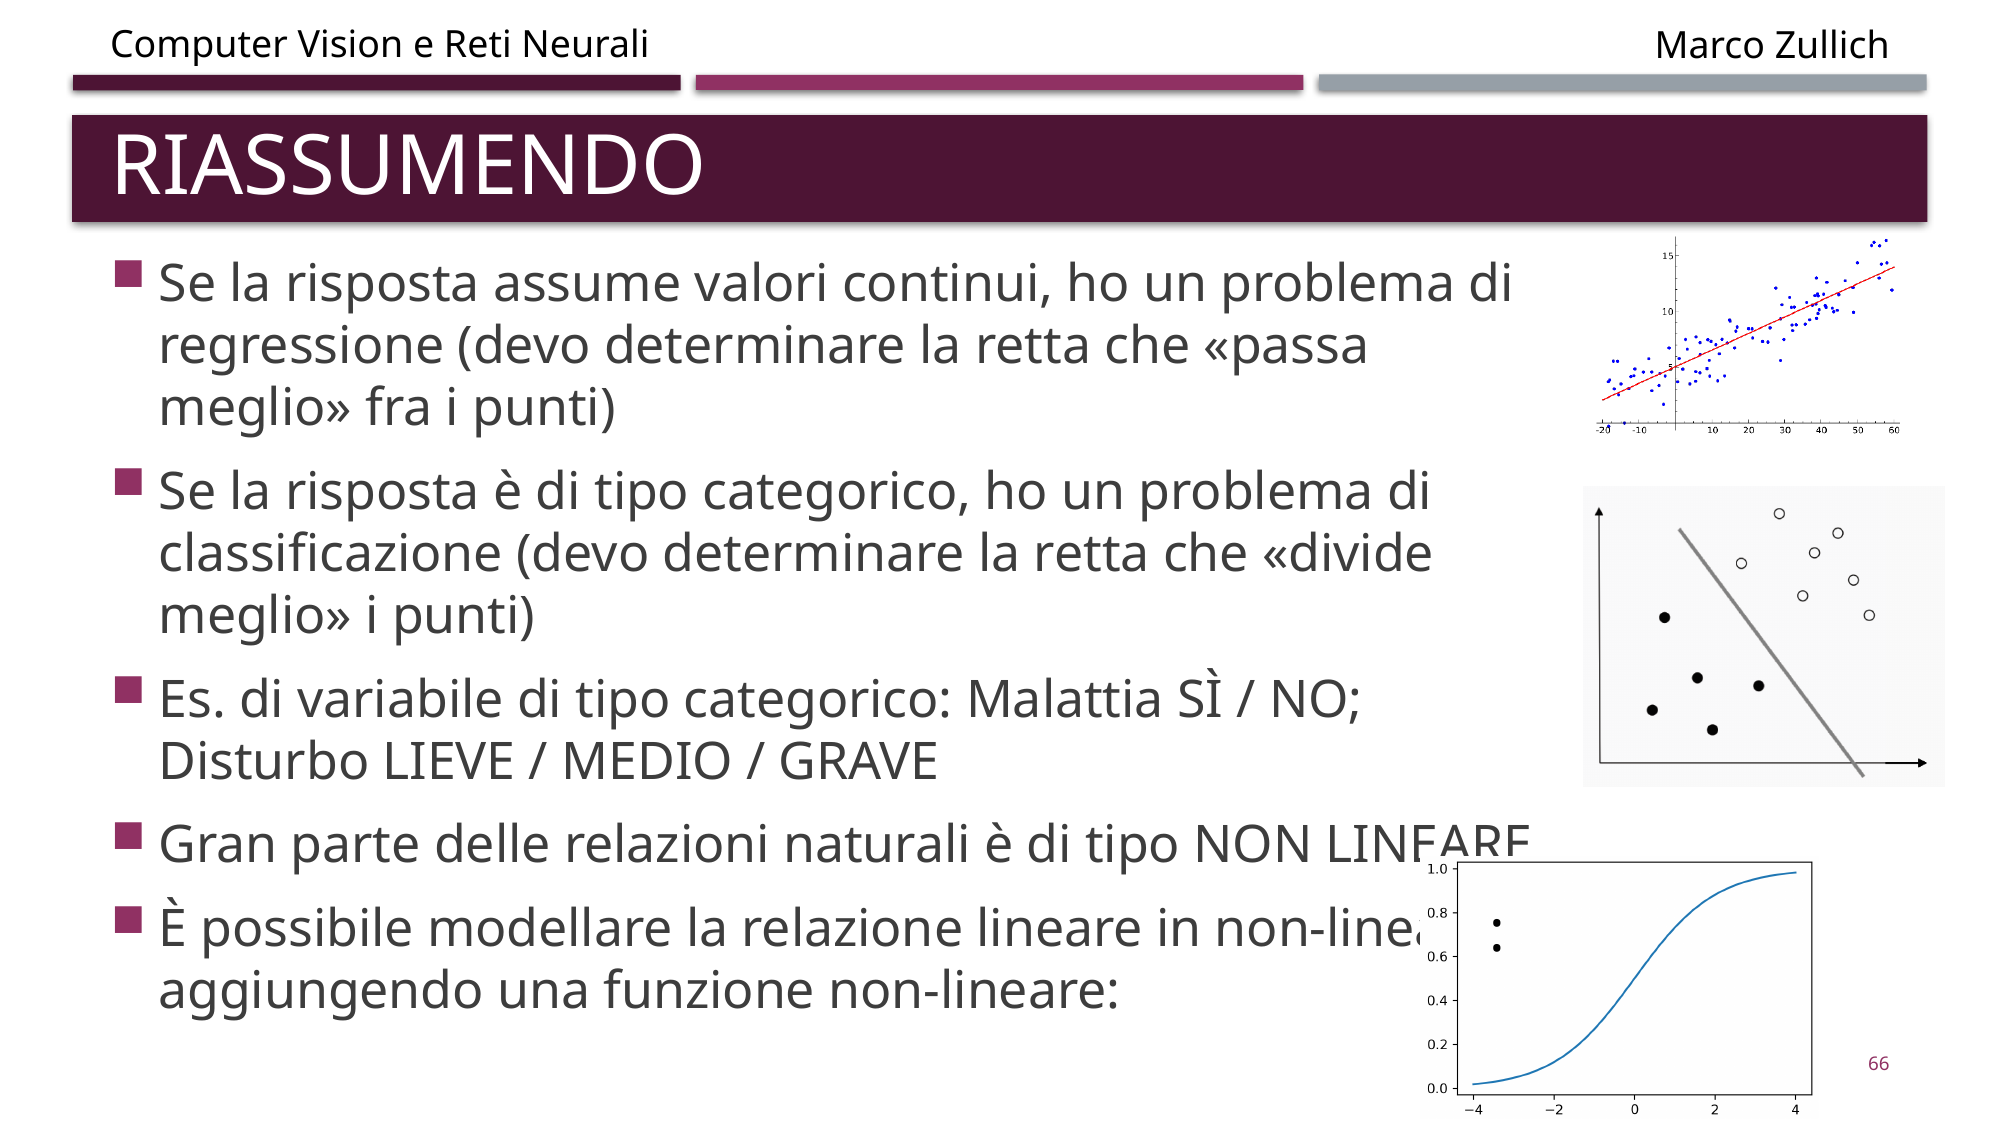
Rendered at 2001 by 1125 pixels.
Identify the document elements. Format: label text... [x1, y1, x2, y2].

picture [1582, 486, 1946, 787]
slide_number 66 [1826, 1034, 1905, 1095]
picture [1420, 855, 1819, 1119]
title riassumendo [95, 124, 1905, 219]
picture [1589, 229, 1906, 440]
